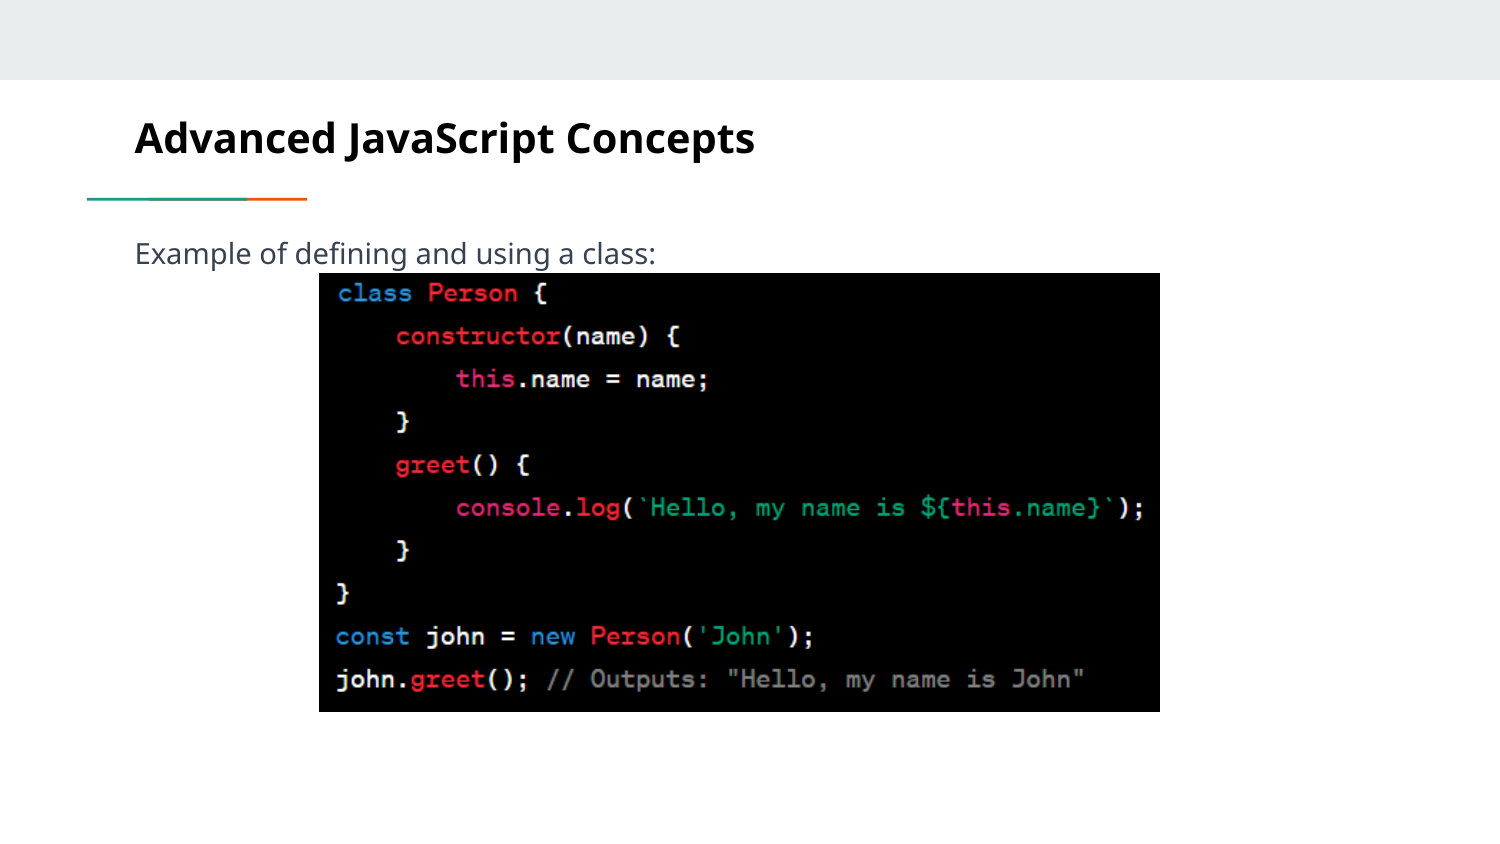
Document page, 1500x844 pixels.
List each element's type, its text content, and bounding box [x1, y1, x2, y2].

list Example of defining and using a class: [119, 214, 1381, 712]
picture [319, 273, 1160, 713]
title Advanced JavaScript Concepts [119, 89, 1381, 178]
